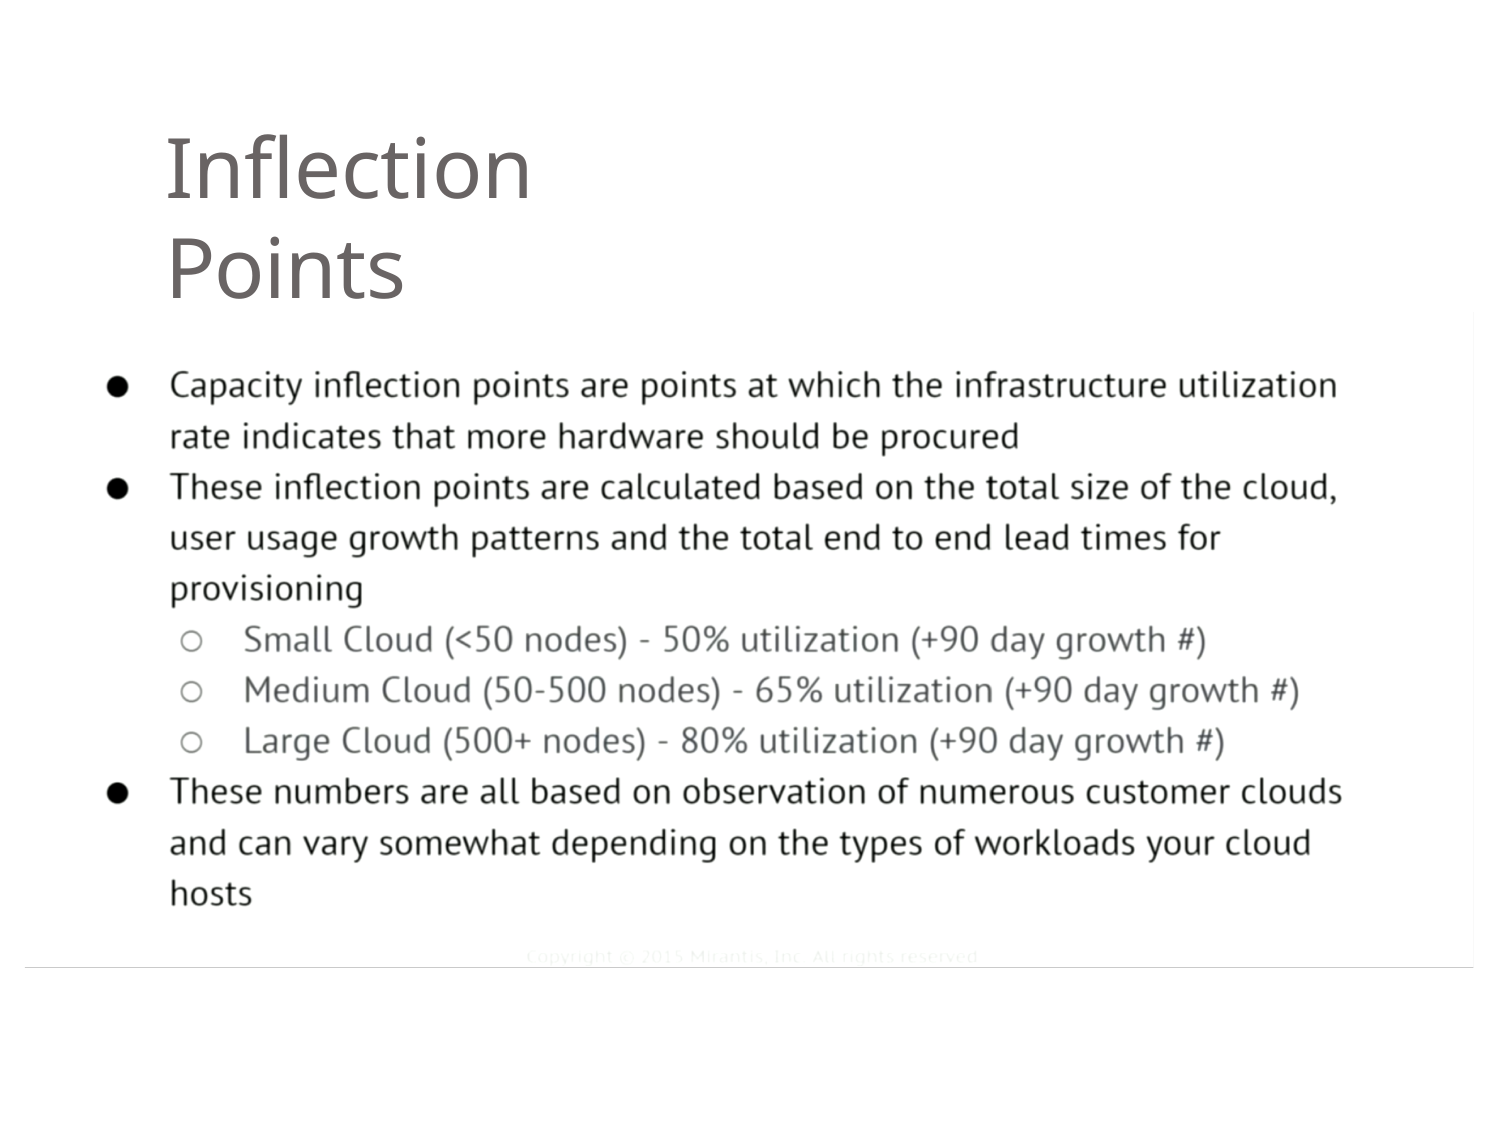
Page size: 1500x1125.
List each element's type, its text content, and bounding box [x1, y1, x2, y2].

text_box [24, 312, 1474, 968]
title Inflection Points [162, 113, 731, 312]
